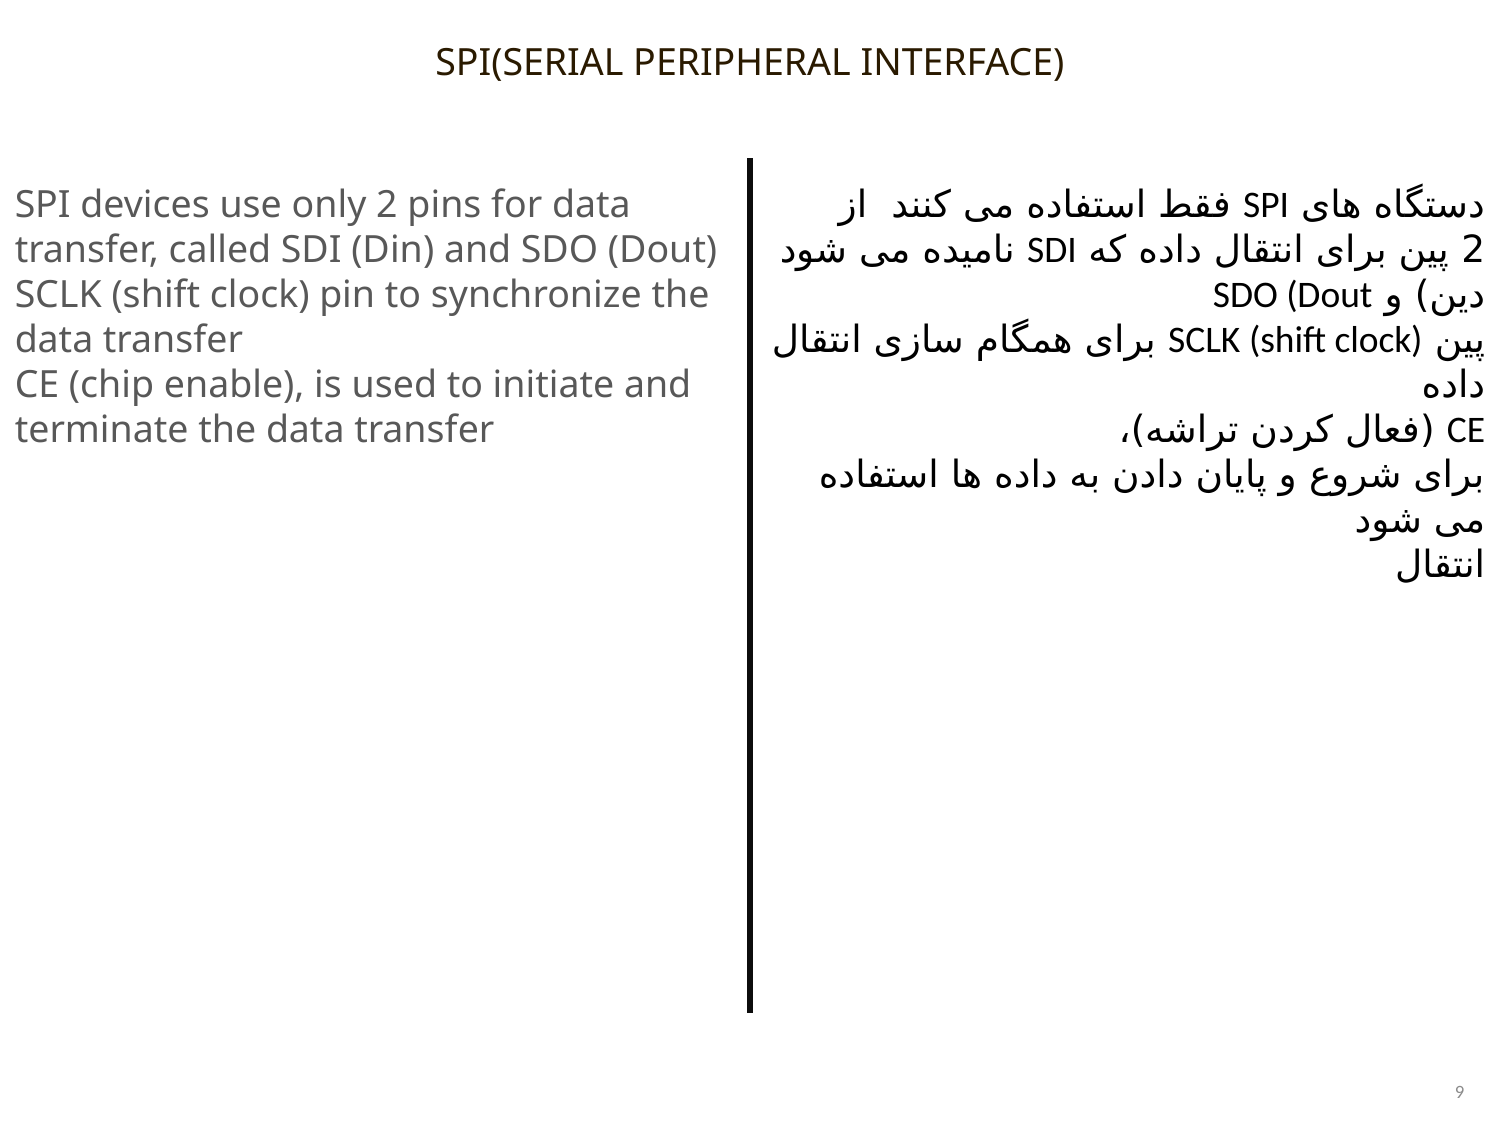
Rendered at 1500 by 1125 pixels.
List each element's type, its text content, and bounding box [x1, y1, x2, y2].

text_box SPI(SERIAL PERIPHERAL INTERFACE) [374, 30, 1125, 91]
text_box دستگاه های SPI فقط استفاده می کنند از 2 پین برای انتقال داده که SDI نامیده می شود دین) و SDO (Dout پین SCLK (shift clock) برای همگام سازی انتقال داده CE (فعال کردن تراشه)، برای شروع و پایان دادن به داده ها استفاده می شود انتقال [753, 172, 1500, 593]
text_box SPI devices use only 2 pins for data transfer, called SDI (Din) and SDO (Dout) SCLK (shift clock) pin to synchronize the data transfer CE (chip enable), is used to initiate and terminate the data transfer [0, 172, 747, 458]
